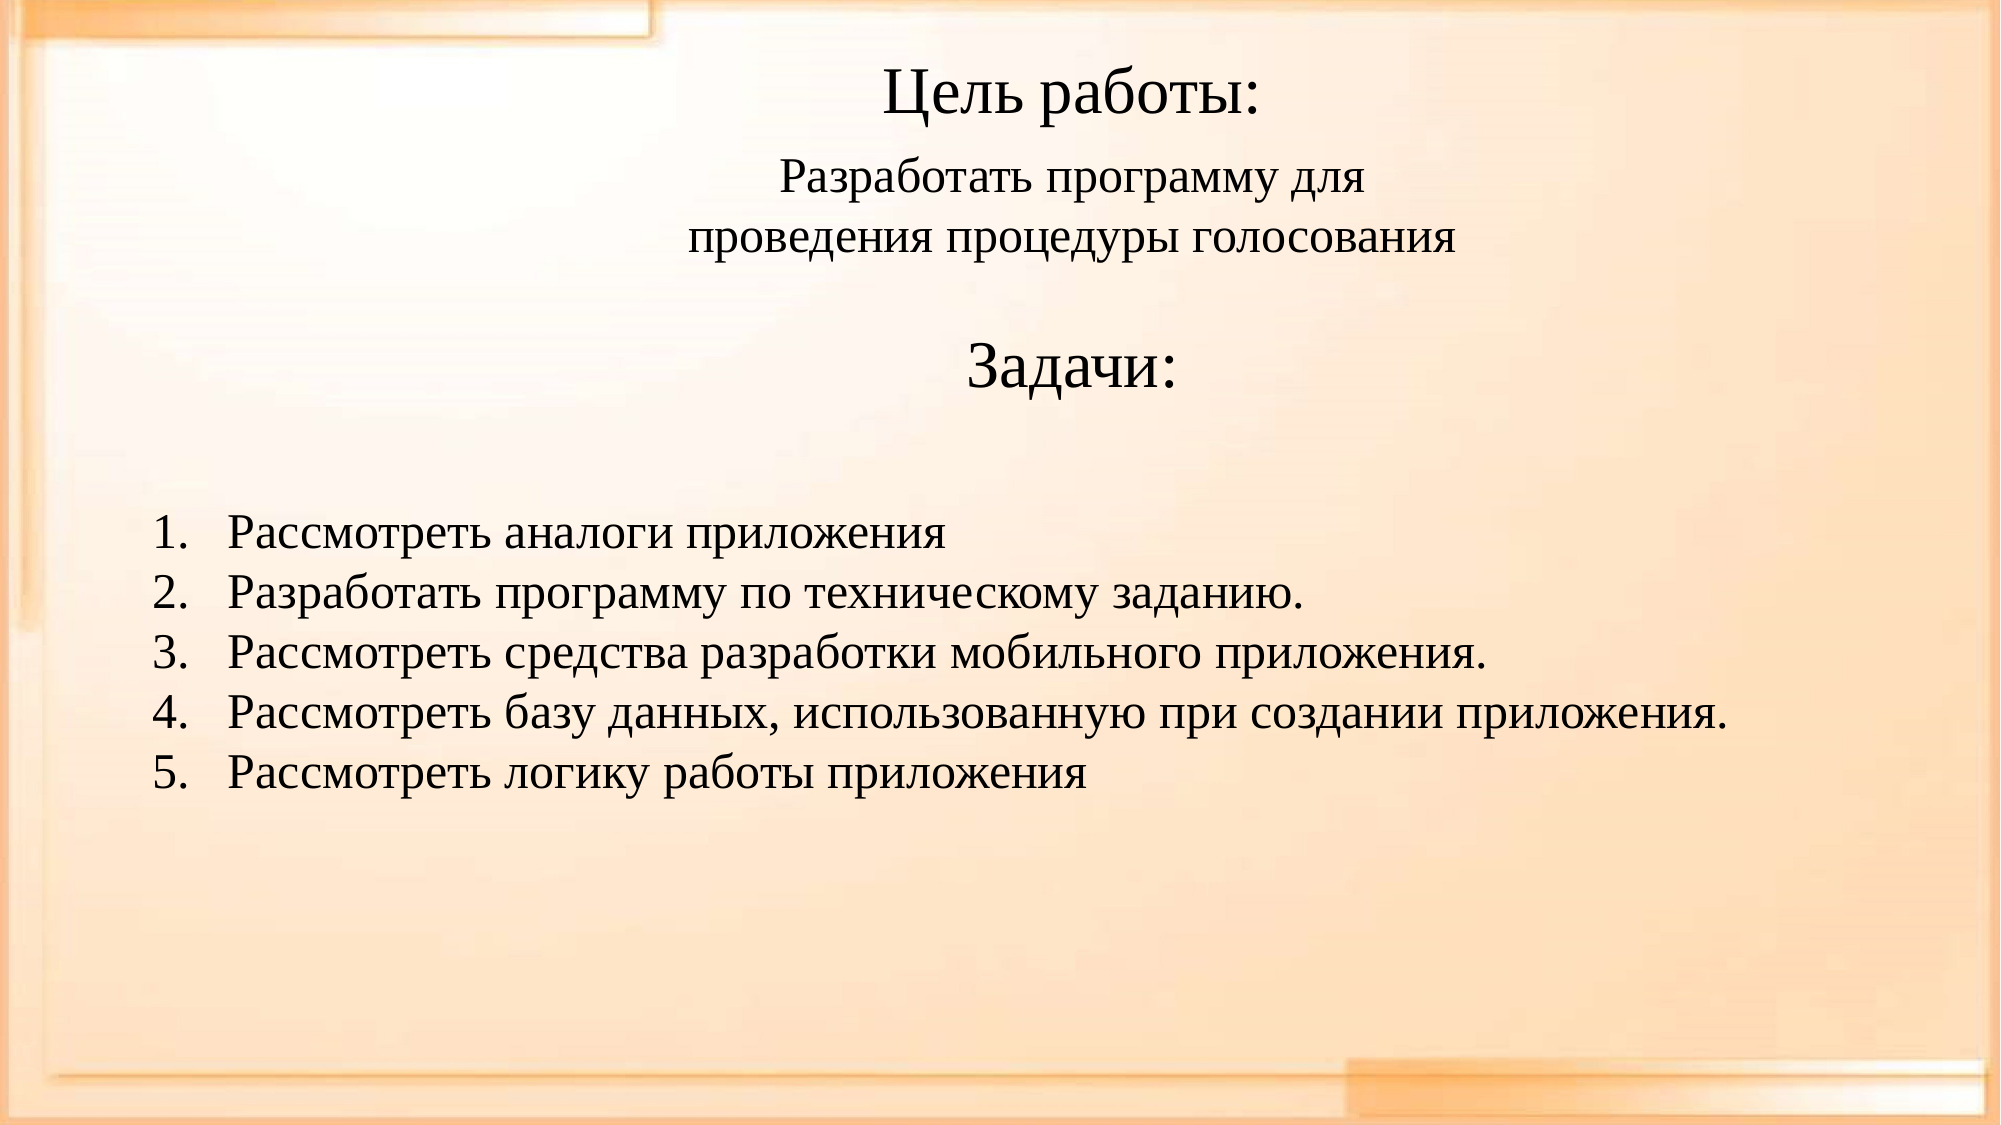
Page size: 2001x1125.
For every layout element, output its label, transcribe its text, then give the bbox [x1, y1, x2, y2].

text_box Разработать программу для проведения процедуры голосования [642, 135, 1503, 271]
text_box Цель работы: [665, 39, 1479, 135]
picture [0, 0, 2001, 1125]
text_box Рассмотреть аналоги приложения Разработать программу по техническому заданию. Рассмотреть средства разработки мобильного приложения. Рассмотреть базу данных, использованную при создании приложения. Рассмотреть логику работы приложения [138, 490, 1784, 806]
text_box Задачи: [846, 313, 1299, 409]
